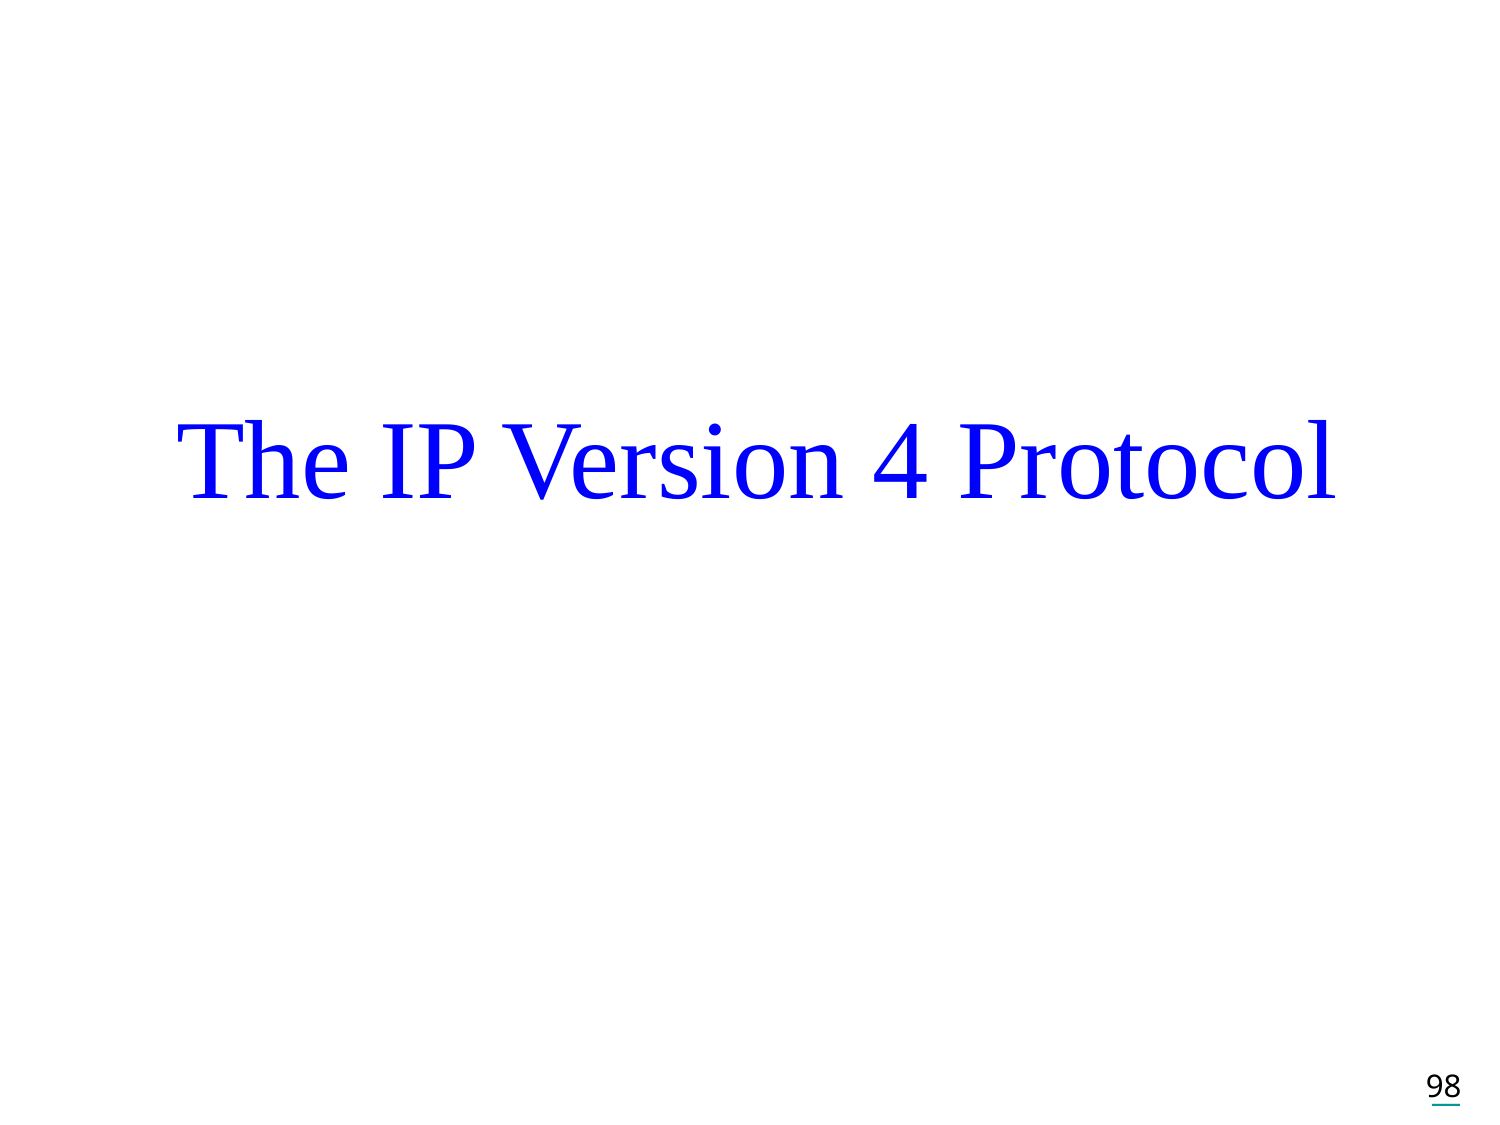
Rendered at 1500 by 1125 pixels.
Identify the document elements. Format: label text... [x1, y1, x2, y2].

subtitle The IP Version 4 Protocol [88, 404, 1428, 882]
